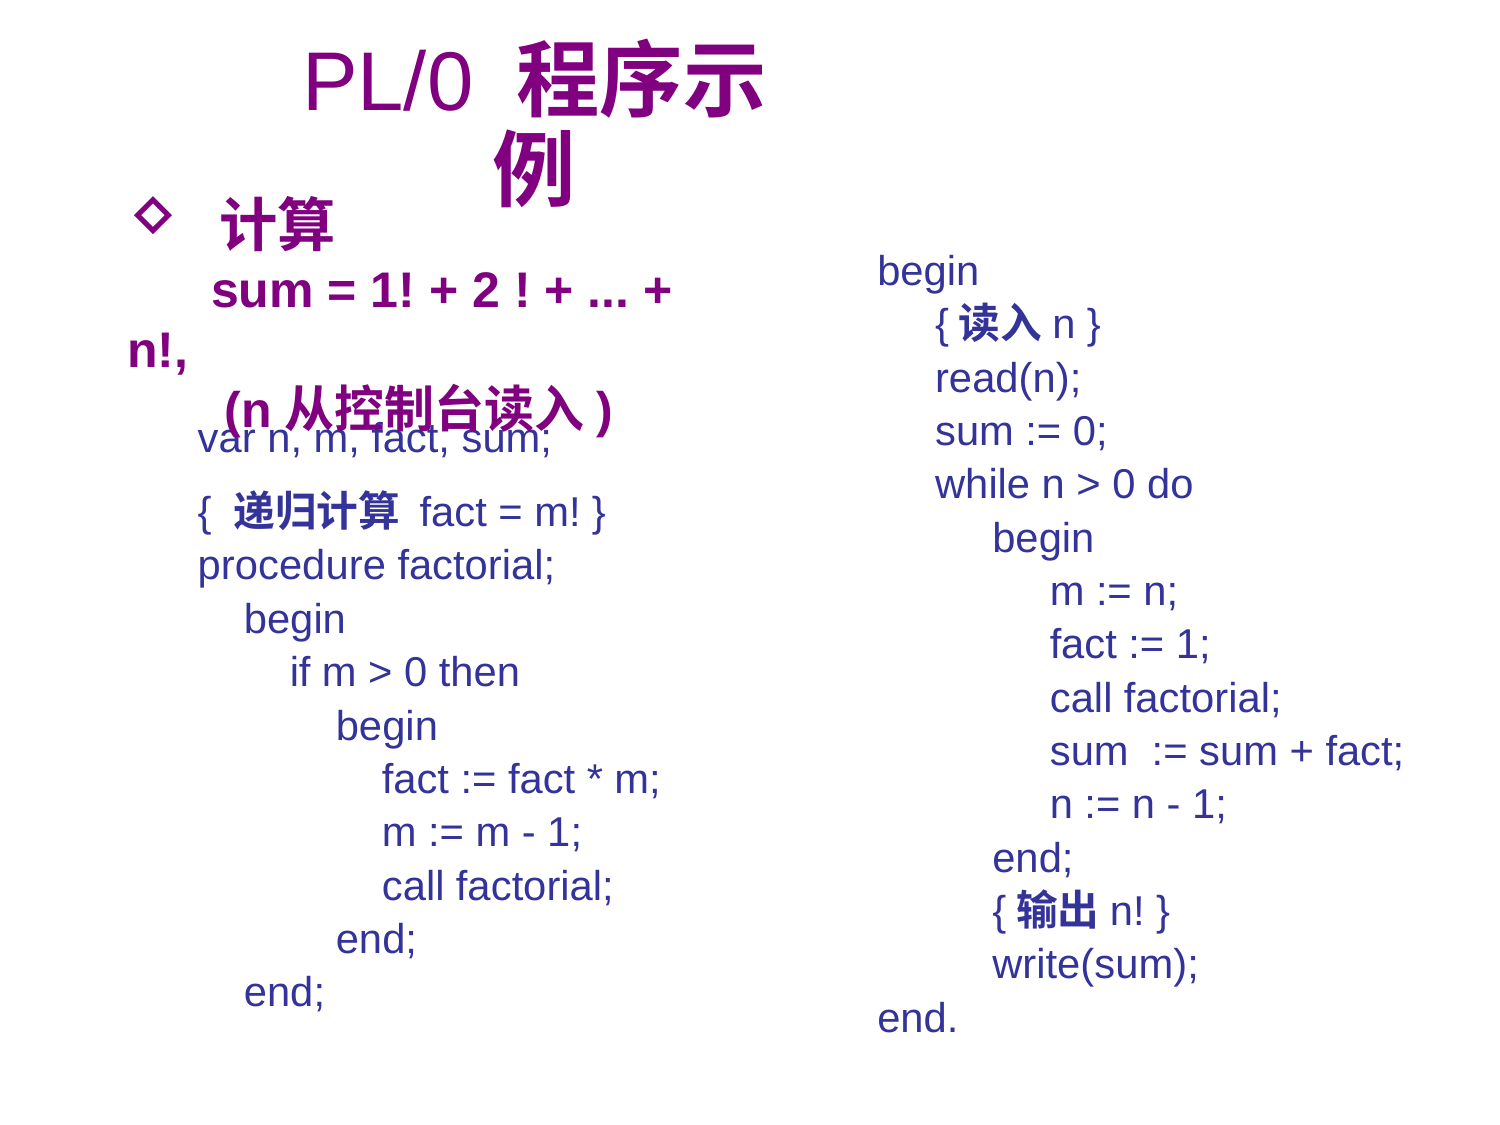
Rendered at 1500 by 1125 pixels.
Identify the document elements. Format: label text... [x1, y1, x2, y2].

text_box begin {读入n } read(n); sum := 0; while n > 0 do begin m := n; fact := 1; call factorial; sum := sum + fact; n := n - 1; end; {输出n! } write(sum); end. [862, 242, 1477, 955]
text_box 计算 sum = 1! + 2 ! + ... + n!, (n从控制台读入) [112, 180, 750, 446]
text_box var n, m, fact, sum; { 递归计算 fact = m! } procedure factorial; begin if m > 0 then begin fact := fact * m; m := m - 1; call factorial; end; end; [183, 446, 715, 1023]
text_box PL/0 程序示例 [248, 30, 821, 226]
